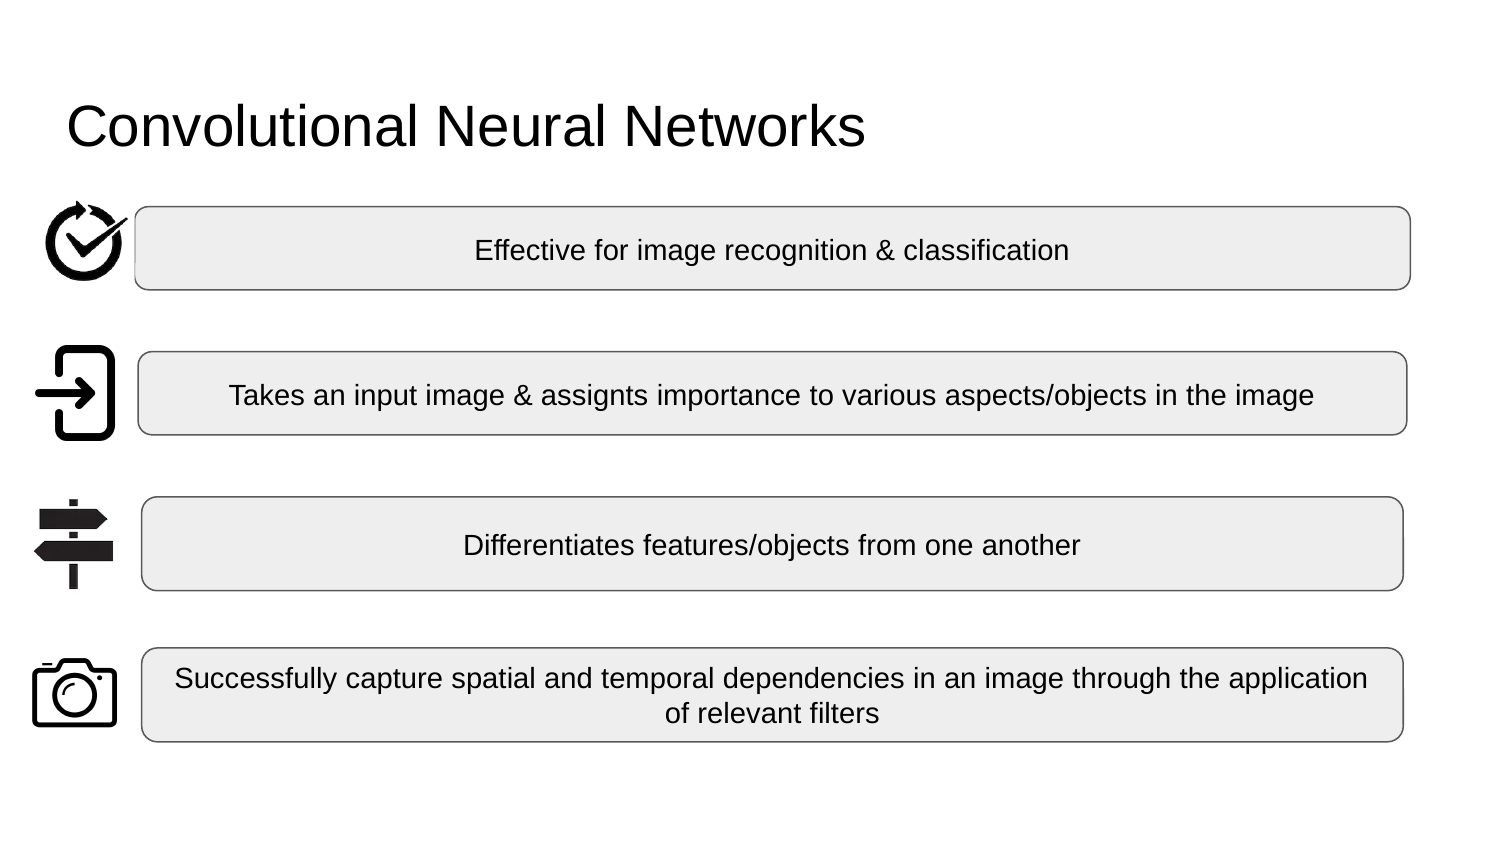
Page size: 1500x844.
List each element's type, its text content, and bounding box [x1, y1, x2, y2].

text_box Takes an input image & assignts importance to various aspects/objects in the image [138, 351, 1407, 435]
title Convolutional Neural Networks [51, 72, 1449, 167]
text_box Differentiates features/objects from one another [141, 496, 1404, 591]
text_box Successfully capture spatial and temporal dependencies in an image through the application of relevant filters [142, 647, 1404, 742]
picture [39, 195, 135, 291]
picture [26, 491, 123, 597]
picture [26, 345, 123, 441]
picture [12, 632, 137, 757]
text_box Effective for image recognition & classification [139, 206, 1411, 290]
